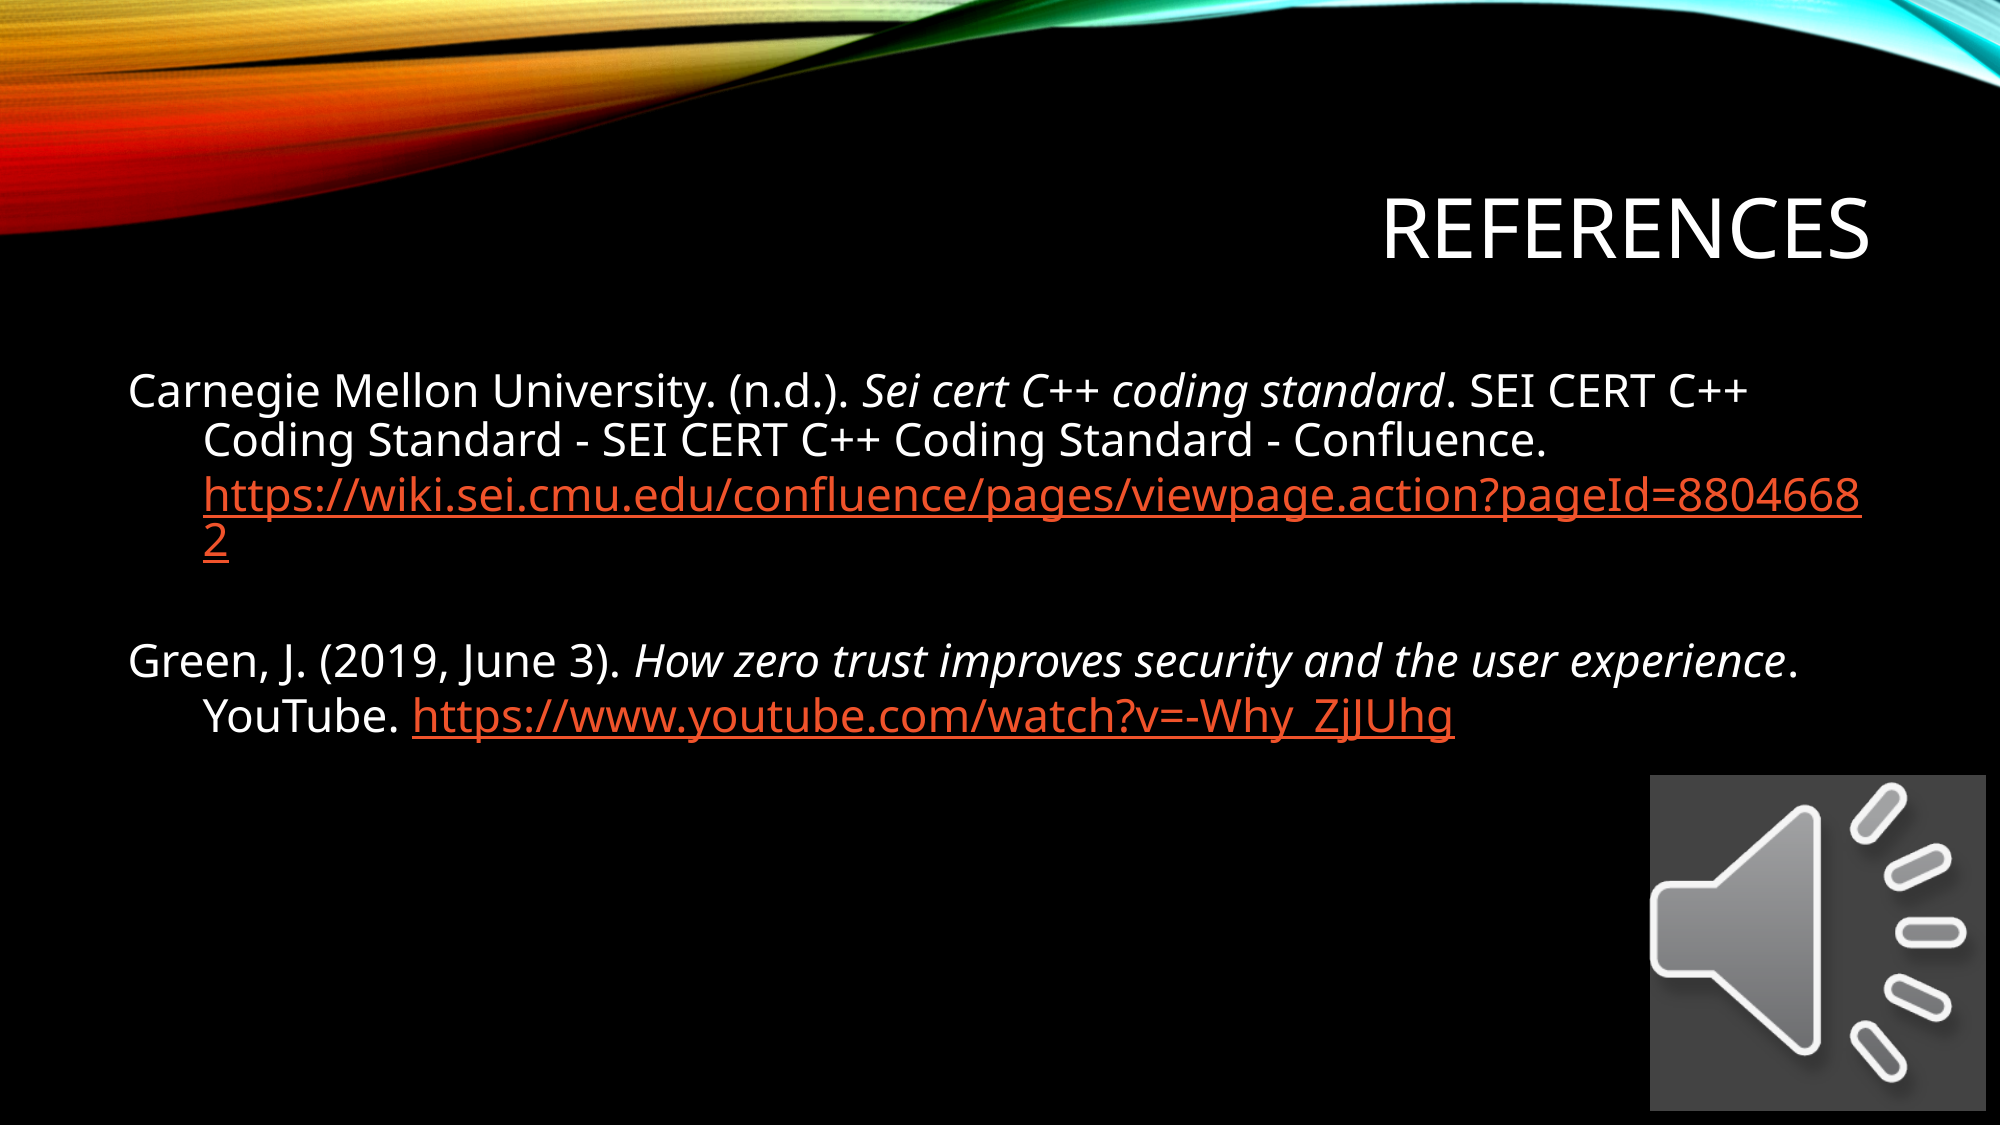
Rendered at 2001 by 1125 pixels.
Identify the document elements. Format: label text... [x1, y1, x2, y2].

title REFERENCES [474, 125, 1888, 338]
picture [1648, 773, 1987, 1112]
picture [0, 0, 2000, 237]
list Carnegie Mellon University. (n.d.). Sei cert C++ coding standard. SEI CERT C++ Coding Standard - SEI CERT C++ Coding Standard - Confluence. https://wiki.sei.cmu.edu/confluence/pages/viewpage.action?pageId=88046682 Green, J. (2019, June 3). How zero trust improves security and the user experience. YouTube. https://www.youtube.com/watch?v=-Why_ZjJUhg [112, 360, 1888, 1021]
